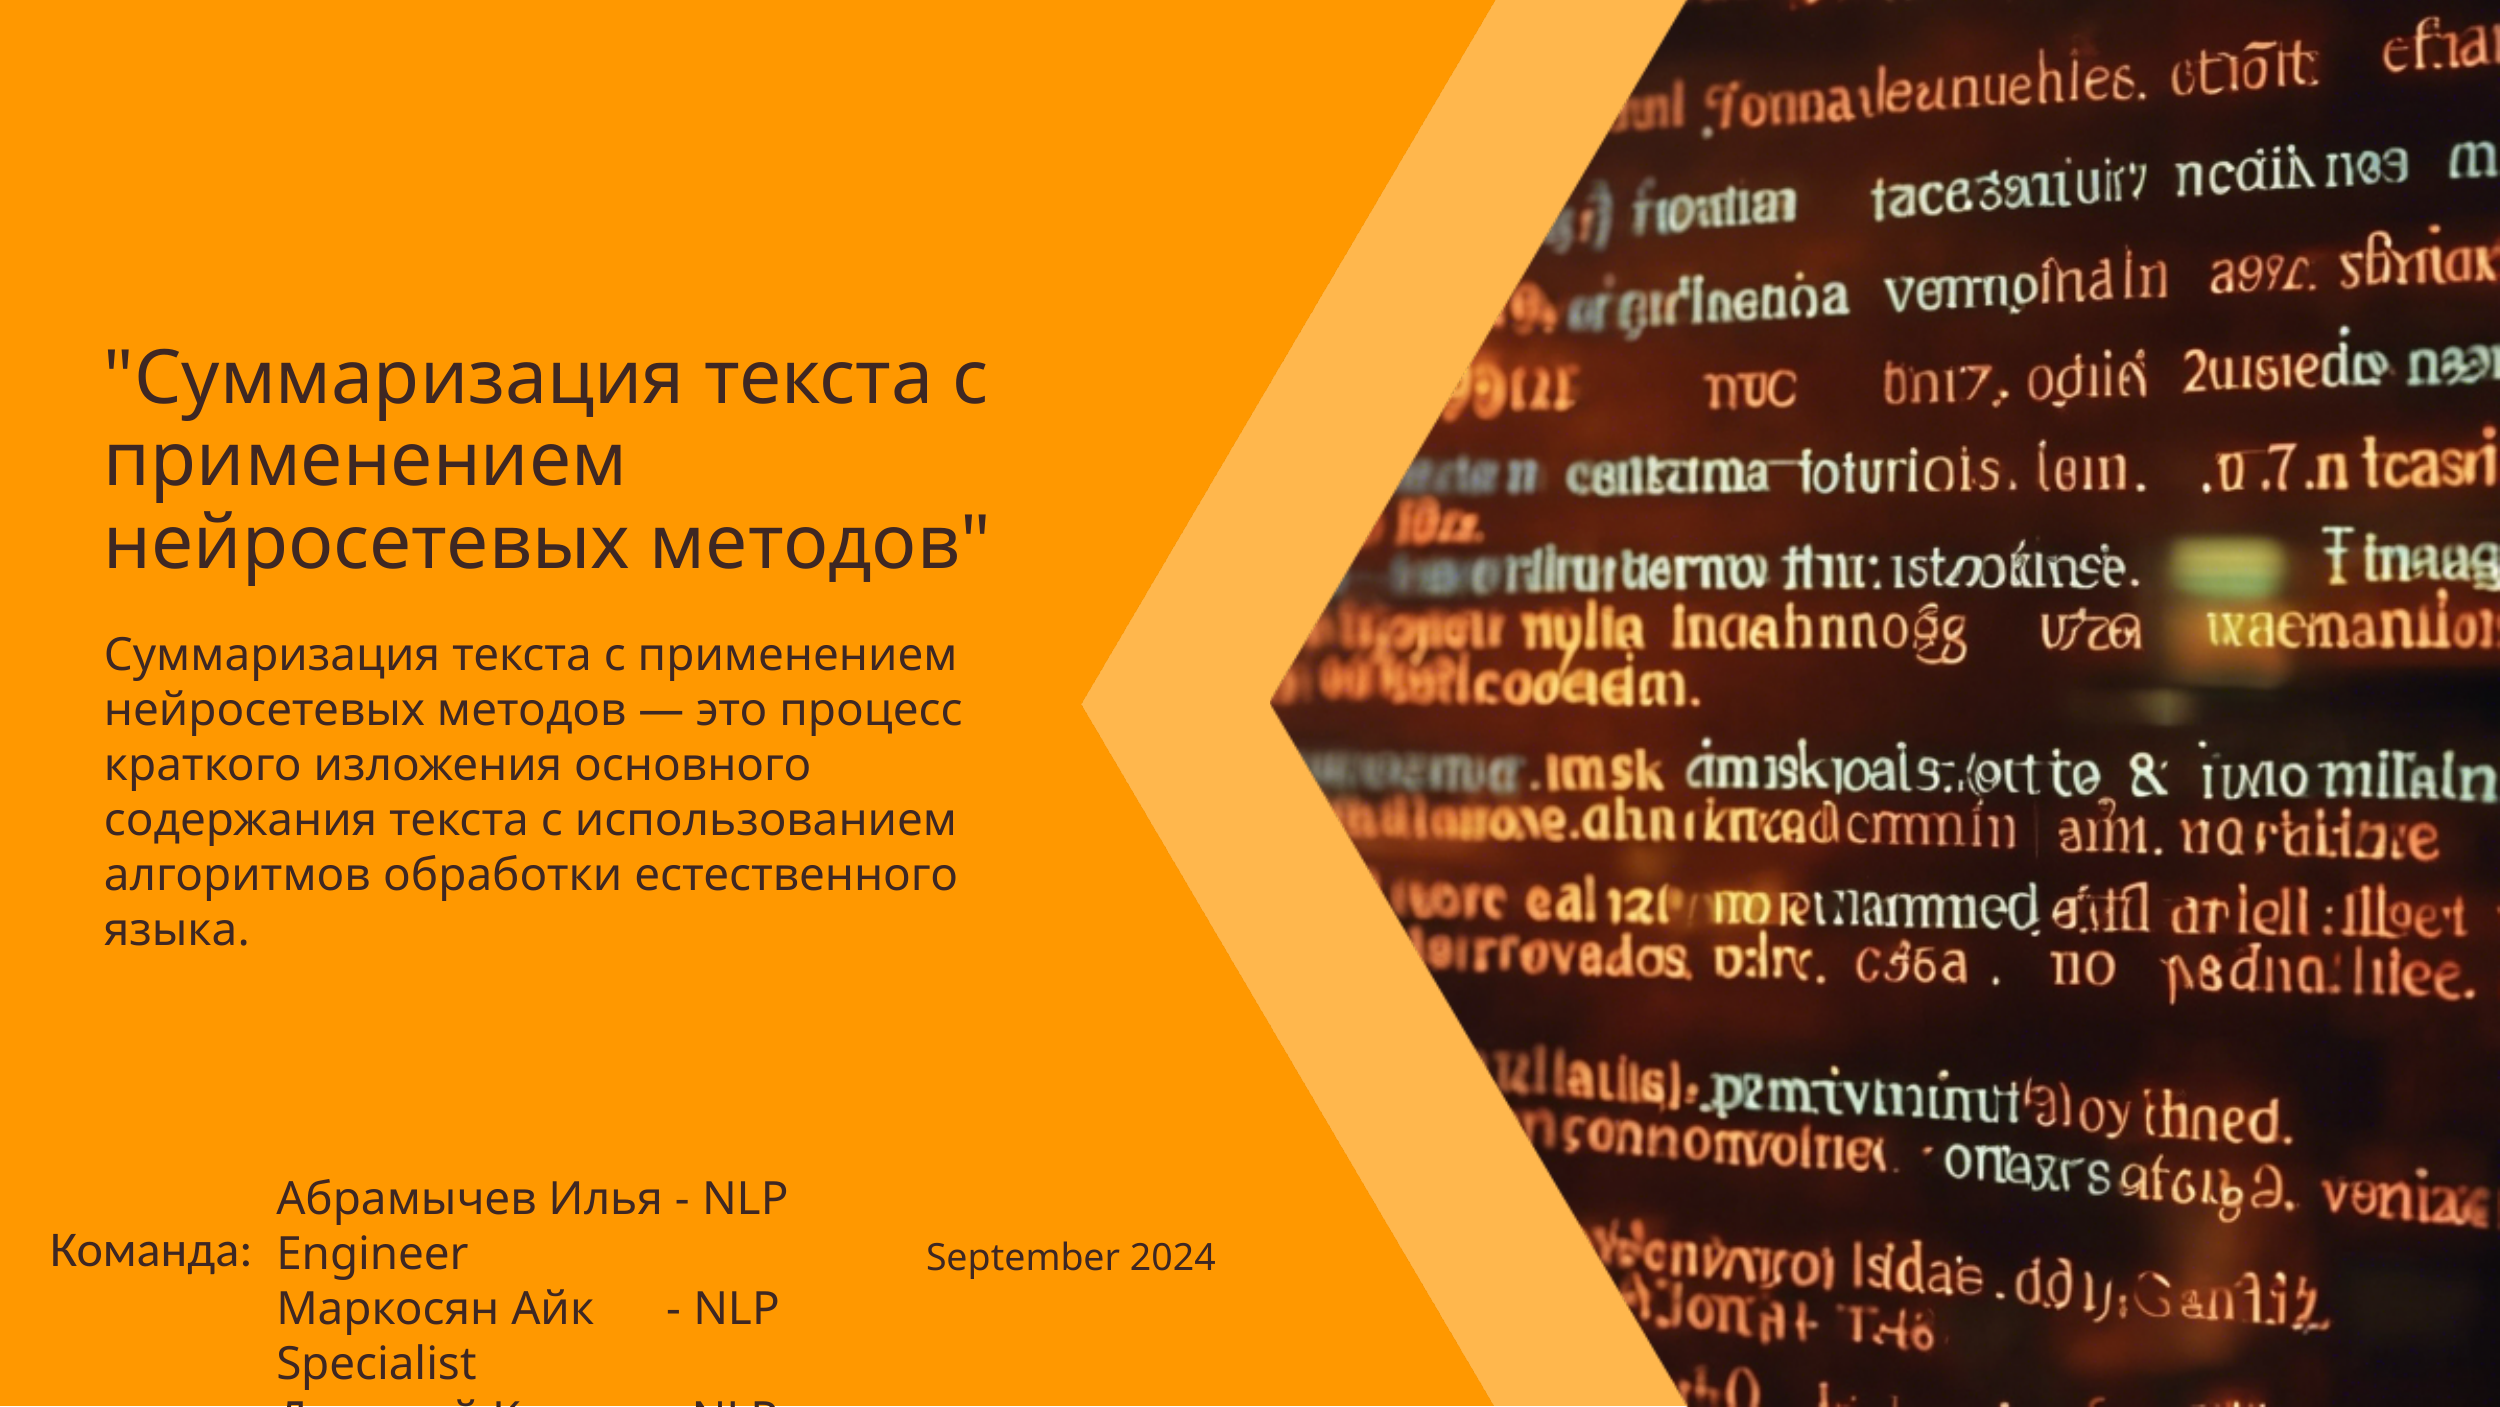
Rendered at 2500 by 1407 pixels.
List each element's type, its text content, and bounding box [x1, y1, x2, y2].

text_box Абрамычев Илья - NLP Engineer Маркосян Айк - NLP Specialist Дмитрий Керов - NLP Specialist [276, 1168, 988, 1332]
text_box "Суммаризация текста с применением нейросетевых методов" [104, 253, 1032, 584]
text_box September 2024 [988, 1233, 1081, 1279]
picture [1081, 0, 2500, 1407]
text_box Суммаризация текста с применением нейросетевых методов — это процесс краткого изложения основного содержания текста с использованием алгоритмов обработки естественного языка. [104, 624, 1032, 900]
text_box Команда: [50, 1221, 277, 1279]
